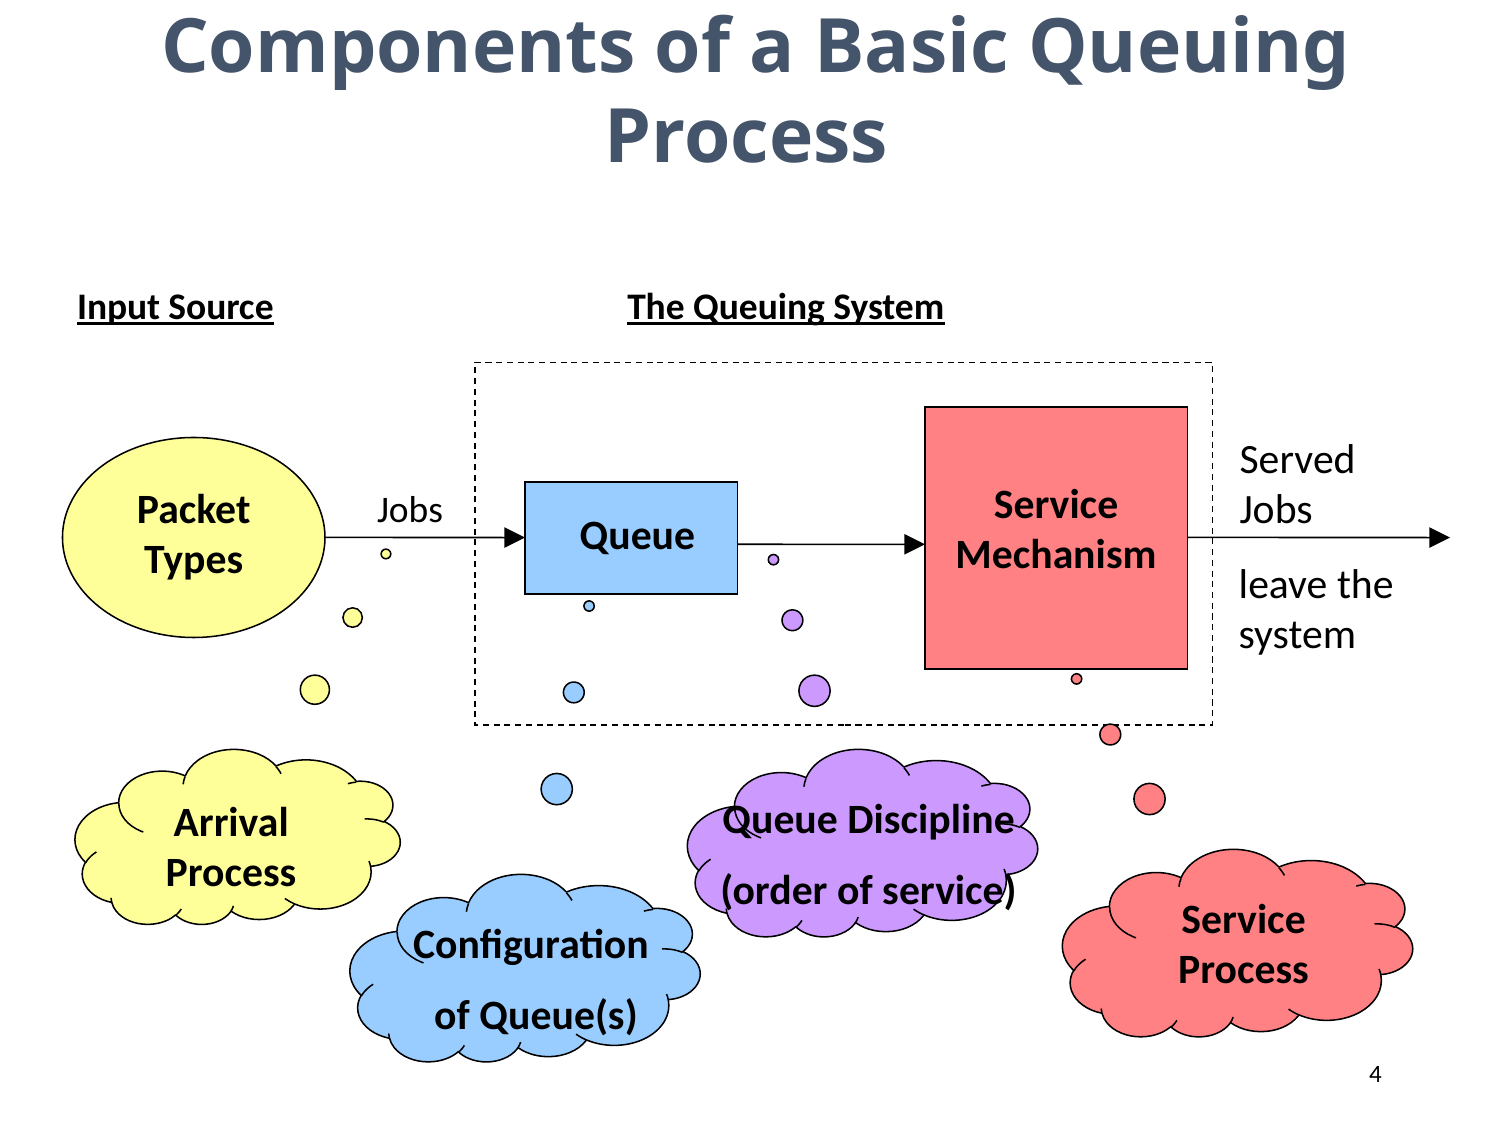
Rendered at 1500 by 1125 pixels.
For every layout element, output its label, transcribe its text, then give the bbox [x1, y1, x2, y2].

text_box [408, 874, 665, 909]
text_box [563, 682, 585, 703]
slide_number 4 [1059, 1042, 1397, 1103]
text_box leave the system [1223, 549, 1437, 665]
text_box [82, 590, 306, 638]
text_box [474, 362, 1213, 725]
text_box The Queuing System [612, 274, 1100, 335]
text_box [675, 912, 701, 999]
text_box [62, 496, 74, 579]
text_box [342, 607, 363, 628]
text_box [768, 554, 779, 565]
text_box [1099, 724, 1121, 745]
text_box [1071, 673, 1082, 685]
text_box [730, 921, 919, 937]
text_box [349, 933, 387, 1038]
text_box [583, 600, 595, 612]
text_box Components of a Basic Queuing Process [49, 12, 1463, 163]
text_box [74, 749, 401, 925]
text_box [300, 675, 330, 705]
text_box [798, 675, 831, 707]
text_box [746, 749, 1003, 784]
text_box [393, 1046, 581, 1062]
text_box Served Jobs [1224, 424, 1450, 540]
text_box Queue Discipline (order of service) [699, 784, 1038, 921]
text_box Jobs [362, 477, 479, 537]
text_box [381, 549, 391, 559]
text_box [1133, 783, 1166, 815]
text_box Packet Types [74, 474, 313, 590]
text_box [541, 773, 573, 805]
text_box [1062, 908, 1375, 1037]
text_box [1121, 849, 1378, 884]
text_box [92, 437, 296, 474]
text_box [1388, 887, 1413, 974]
text_box Input Source [62, 274, 375, 335]
text_box [687, 821, 699, 896]
text_box [313, 495, 325, 580]
text_box Configuration of Queue(s) [387, 909, 675, 1046]
text_box Service Process [1099, 884, 1388, 1000]
text_box [782, 609, 803, 631]
text_box Arrival Process [124, 787, 338, 903]
text_box [1429, 540, 1446, 548]
